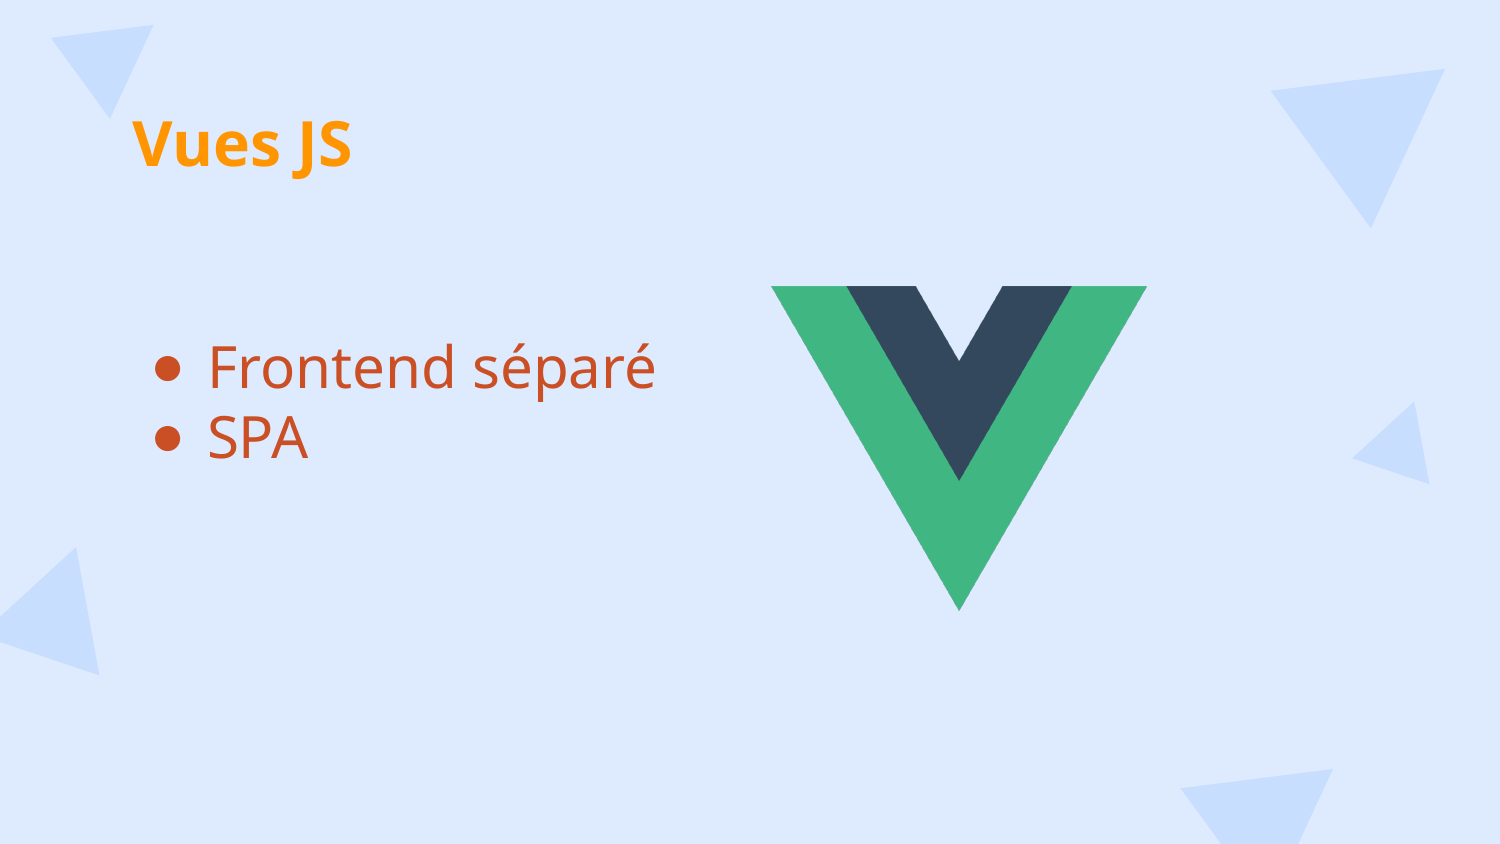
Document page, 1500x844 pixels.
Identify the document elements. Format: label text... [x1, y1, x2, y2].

picture [771, 285, 1147, 611]
list Frontend séparé SPA [116, 315, 766, 529]
title Vues JS [116, 88, 1383, 182]
